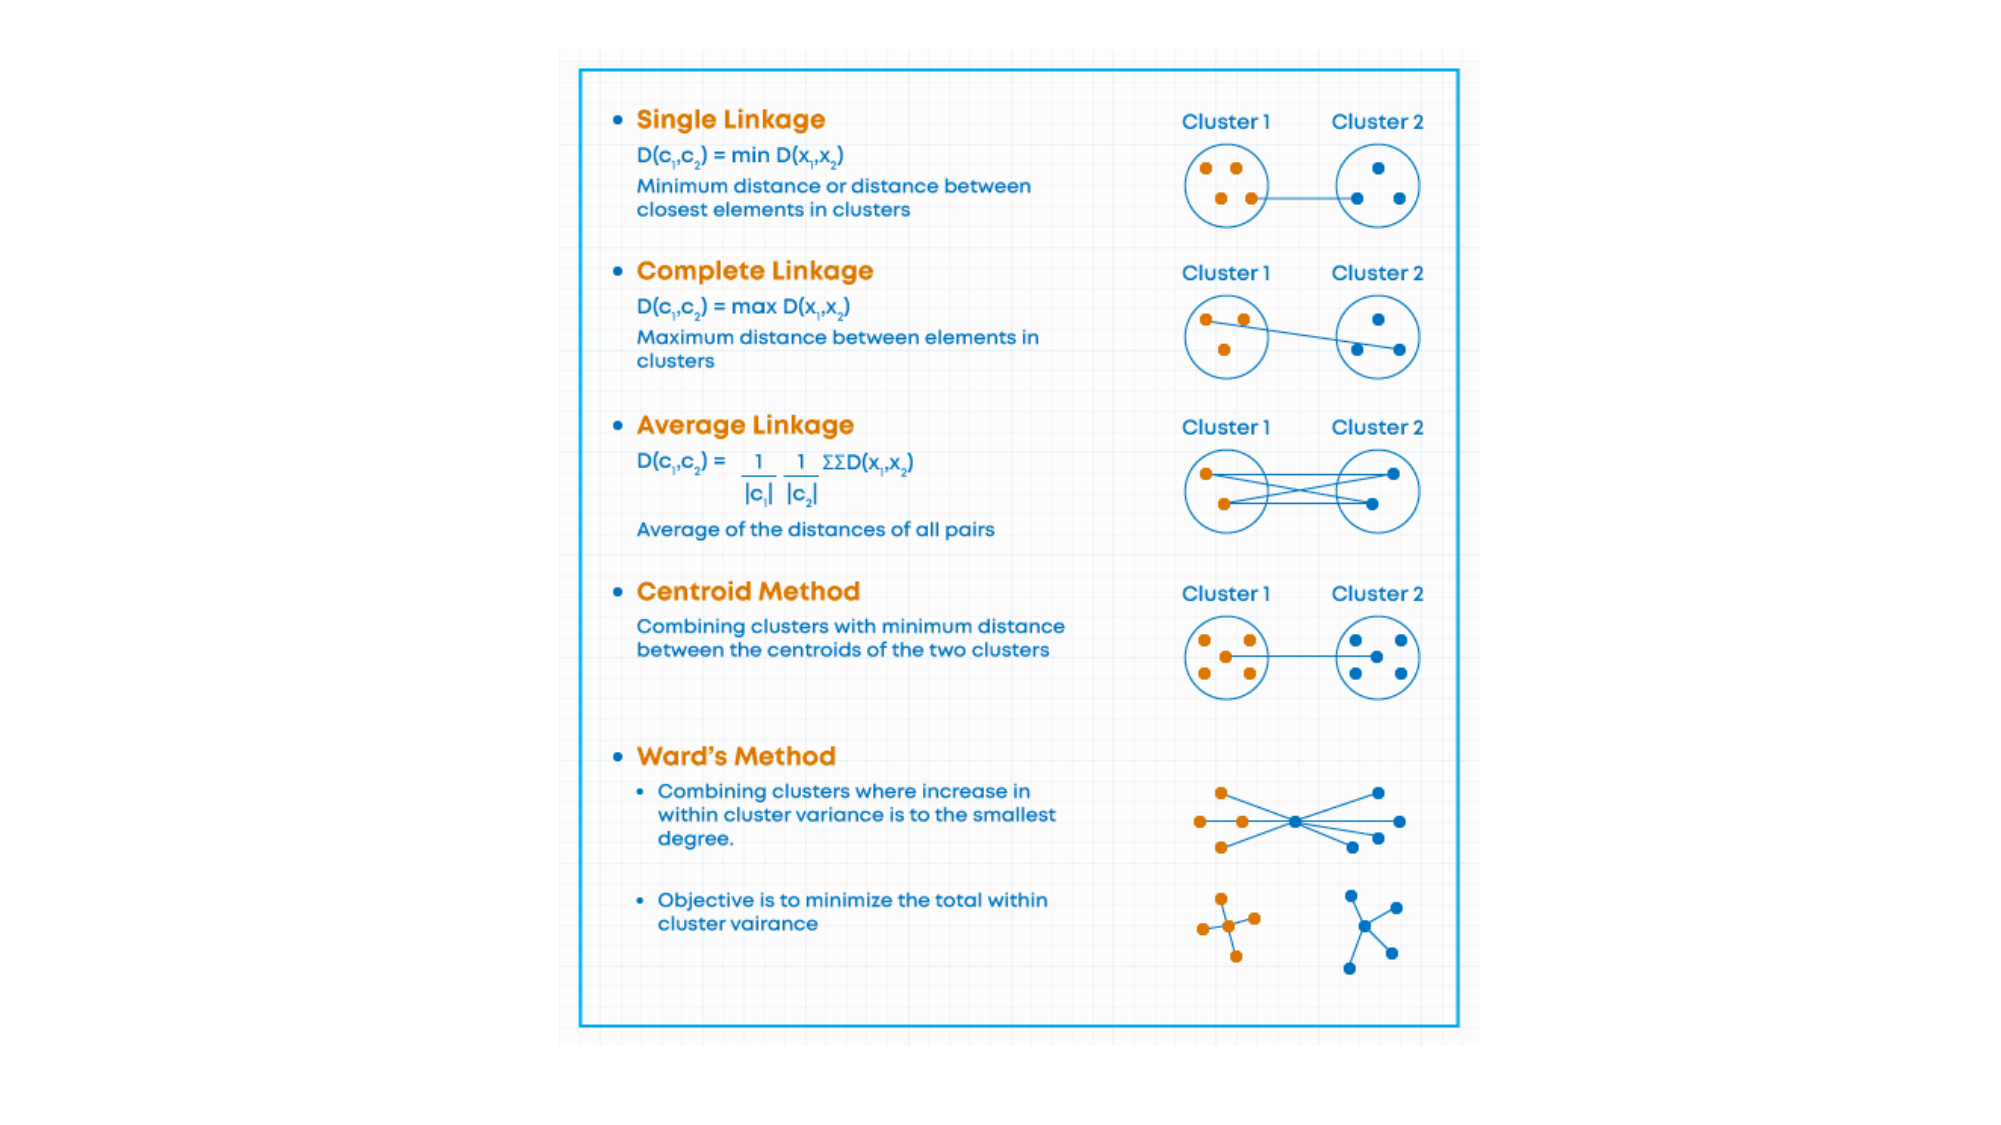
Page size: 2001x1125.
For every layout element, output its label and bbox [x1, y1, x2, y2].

picture [558, 49, 1480, 1046]
